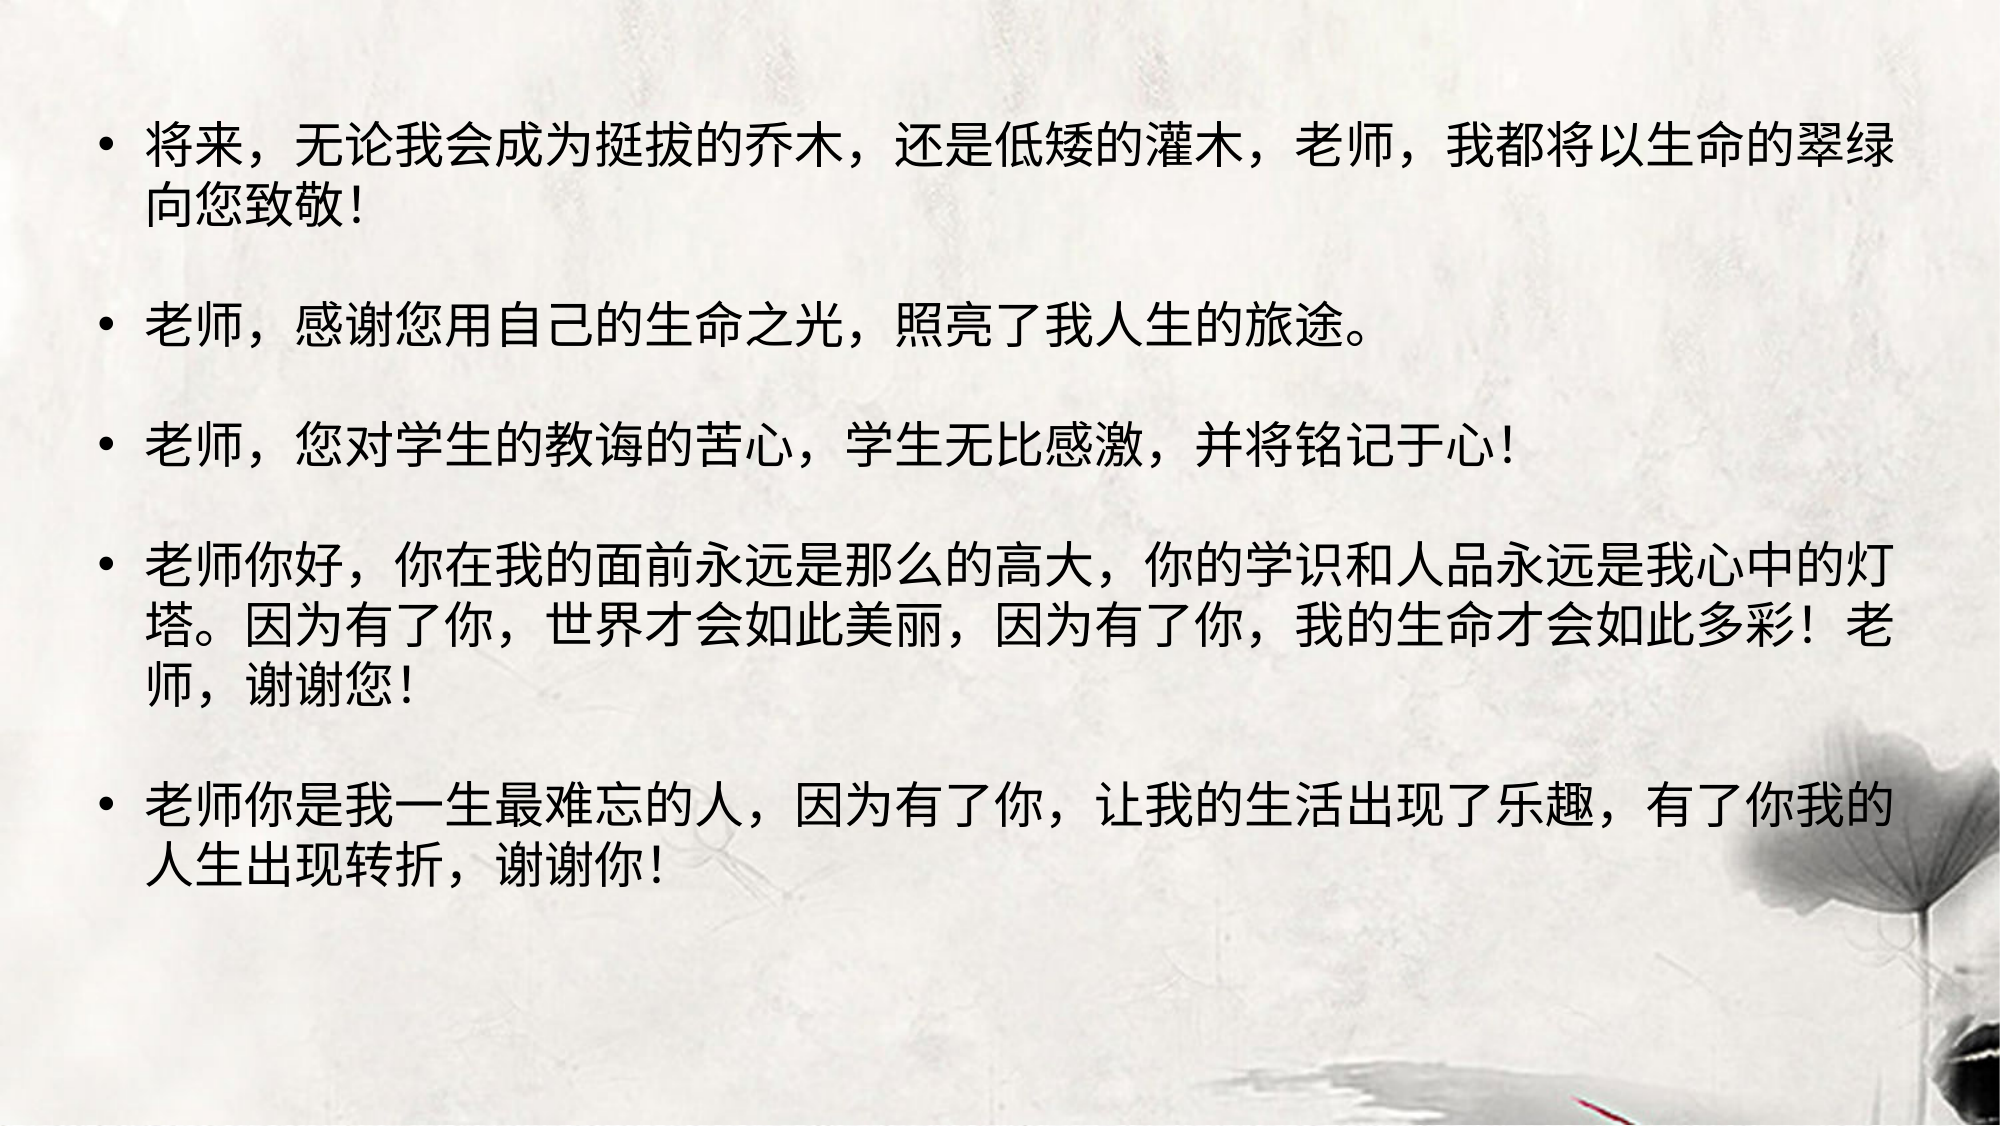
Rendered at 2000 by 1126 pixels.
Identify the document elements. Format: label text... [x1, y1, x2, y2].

picture [0, 0, 2000, 1126]
text_box 将来，无论我会成为挺拔的乔木，还是低矮的灌木，老师，我都将以生命的翠绿向您致敬！ 老师，感谢您用自己的生命之光，照亮了我人生的旅途。 老师，您对学生的教诲的苦心，学生无比感激，并将铭记于心！ 老师你好，你在我的面前永远是那么的高大，你的学识和人品永远是我心中的灯塔。因为有了你，世界才会如此美丽，因为有了你，我的生命才会如此多彩！老师，谢谢您！ 老师你是我一生最难忘的人，因为有了你，让我的生活出现了乐趣，有了你我的人生出现转折，谢谢你！ [83, 46, 1930, 901]
